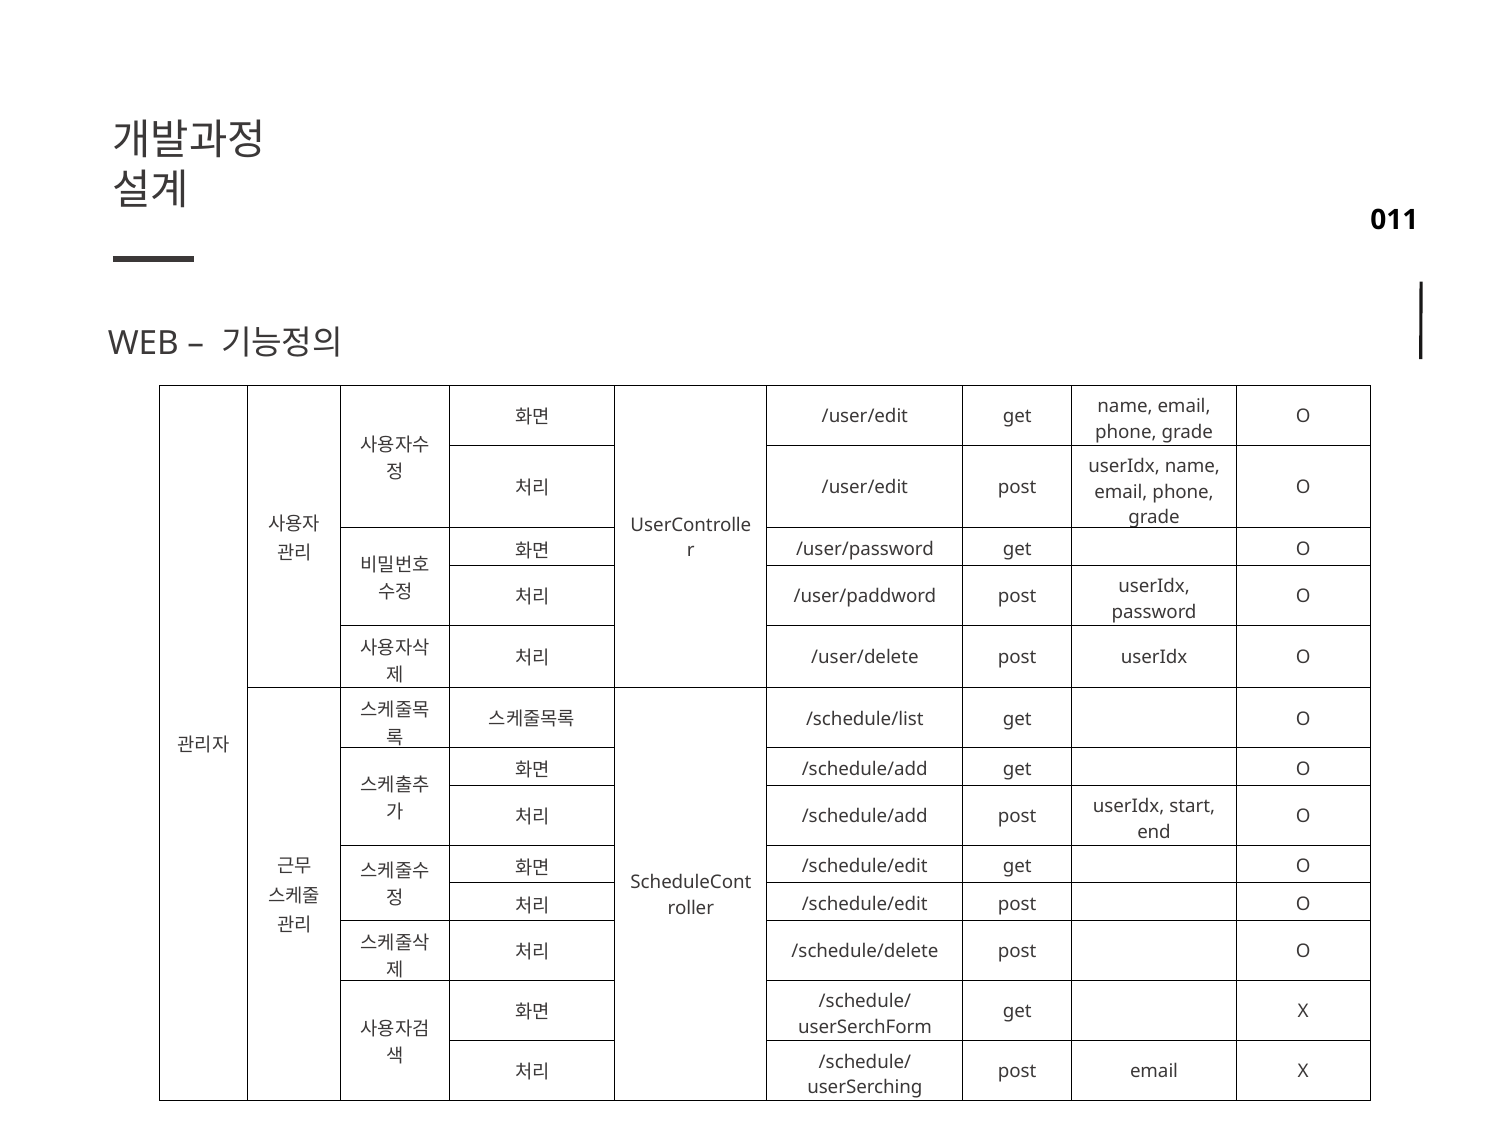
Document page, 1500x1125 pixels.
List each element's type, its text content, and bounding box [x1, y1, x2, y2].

table_cell /schedule/userSerchForm [767, 981, 962, 1040]
table_cell [1072, 846, 1236, 882]
table_cell post [963, 566, 1071, 625]
table_cell O [1237, 786, 1370, 845]
table_cell O [1237, 528, 1370, 565]
table_cell 화면 [450, 748, 614, 785]
table_cell 근무 스케줄 관리 [248, 688, 340, 1100]
table_cell post [963, 883, 1071, 920]
table_cell /user/edit [767, 446, 962, 527]
table_cell /user/delete [767, 626, 962, 687]
table_cell 사용자삭제 [341, 626, 449, 687]
table_cell O [1237, 846, 1370, 882]
table_header /user/edit [767, 386, 962, 445]
table_cell email [1072, 1041, 1236, 1100]
table_header 사용자 관리 [248, 386, 340, 687]
table_cell userIdx, name, email, phone, grade [1072, 446, 1236, 527]
table_cell ScheduleController [615, 688, 766, 1100]
table_cell post [963, 626, 1071, 687]
table_cell userIdx, password [1072, 566, 1236, 625]
table_cell [1072, 688, 1236, 747]
table_cell post [963, 921, 1071, 980]
table_cell [1072, 528, 1236, 565]
table_cell O [1237, 921, 1370, 980]
table_cell /user/paddword [767, 566, 962, 625]
table_cell 처리 [450, 1041, 614, 1100]
table_cell 사용자검색 [341, 981, 449, 1100]
table_cell /schedule/edit [767, 883, 962, 920]
table_header name, email, phone, grade [1072, 386, 1236, 445]
text_box 개발과정 설계 [97, 105, 282, 220]
table_cell O [1237, 626, 1370, 687]
table_cell post [963, 446, 1071, 527]
table_cell X [1237, 981, 1370, 1040]
table_cell X [1237, 1041, 1370, 1100]
table_cell post [963, 786, 1071, 845]
table_cell O [1237, 446, 1370, 527]
table_cell get [963, 688, 1071, 747]
table_cell 스케출추가 [341, 748, 449, 845]
table_header 관리자 [160, 386, 247, 1100]
table_cell 비밀번호수정 [341, 528, 449, 625]
table_cell O [1237, 566, 1370, 625]
table_cell O [1237, 748, 1370, 785]
table_cell /schedule/userSerching [767, 1041, 962, 1100]
table_header get [963, 386, 1071, 445]
table_cell get [963, 981, 1071, 1040]
table_cell [1072, 981, 1236, 1040]
table_cell 처리 [450, 566, 614, 625]
table_cell 스케줄목록 [450, 688, 614, 747]
table_cell /schedule/list [767, 688, 962, 747]
text_box WEB – 기능정의 [93, 313, 358, 369]
table_cell userIdx [1072, 626, 1236, 687]
table_cell 화면 [450, 846, 614, 882]
table_cell get [963, 846, 1071, 882]
table_cell 화면 [450, 981, 614, 1040]
table_cell 화면 [450, 528, 614, 565]
table_cell /schedule/edit [767, 846, 962, 882]
table_cell 처리 [450, 626, 614, 687]
table_cell 처리 [450, 446, 614, 527]
table_cell O [1237, 883, 1370, 920]
table_header UserController [615, 386, 766, 687]
table_cell 스케줄삭제 [341, 921, 449, 980]
table_cell [1072, 921, 1236, 980]
table_cell /schedule/add [767, 748, 962, 785]
table_cell /user/password [767, 528, 962, 565]
table_cell /schedule/delete [767, 921, 962, 980]
table_cell get [963, 528, 1071, 565]
table_cell userIdx, start, end [1072, 786, 1236, 845]
table_cell /schedule/add [767, 786, 962, 845]
table_cell get [963, 748, 1071, 785]
table_cell [1072, 748, 1236, 785]
table_header 화면 [450, 386, 614, 445]
table_cell O [1237, 688, 1370, 747]
table_cell 스케줄수정 [341, 846, 449, 920]
table_header O [1237, 386, 1370, 445]
table_cell 처리 [450, 883, 614, 920]
table_cell 처리 [450, 921, 614, 980]
table_cell post [963, 1041, 1071, 1100]
table_header 사용자수정 [341, 386, 449, 527]
table_cell [1072, 883, 1236, 920]
table_cell 스케줄목록 [341, 688, 449, 747]
table_cell 처리 [450, 786, 614, 845]
